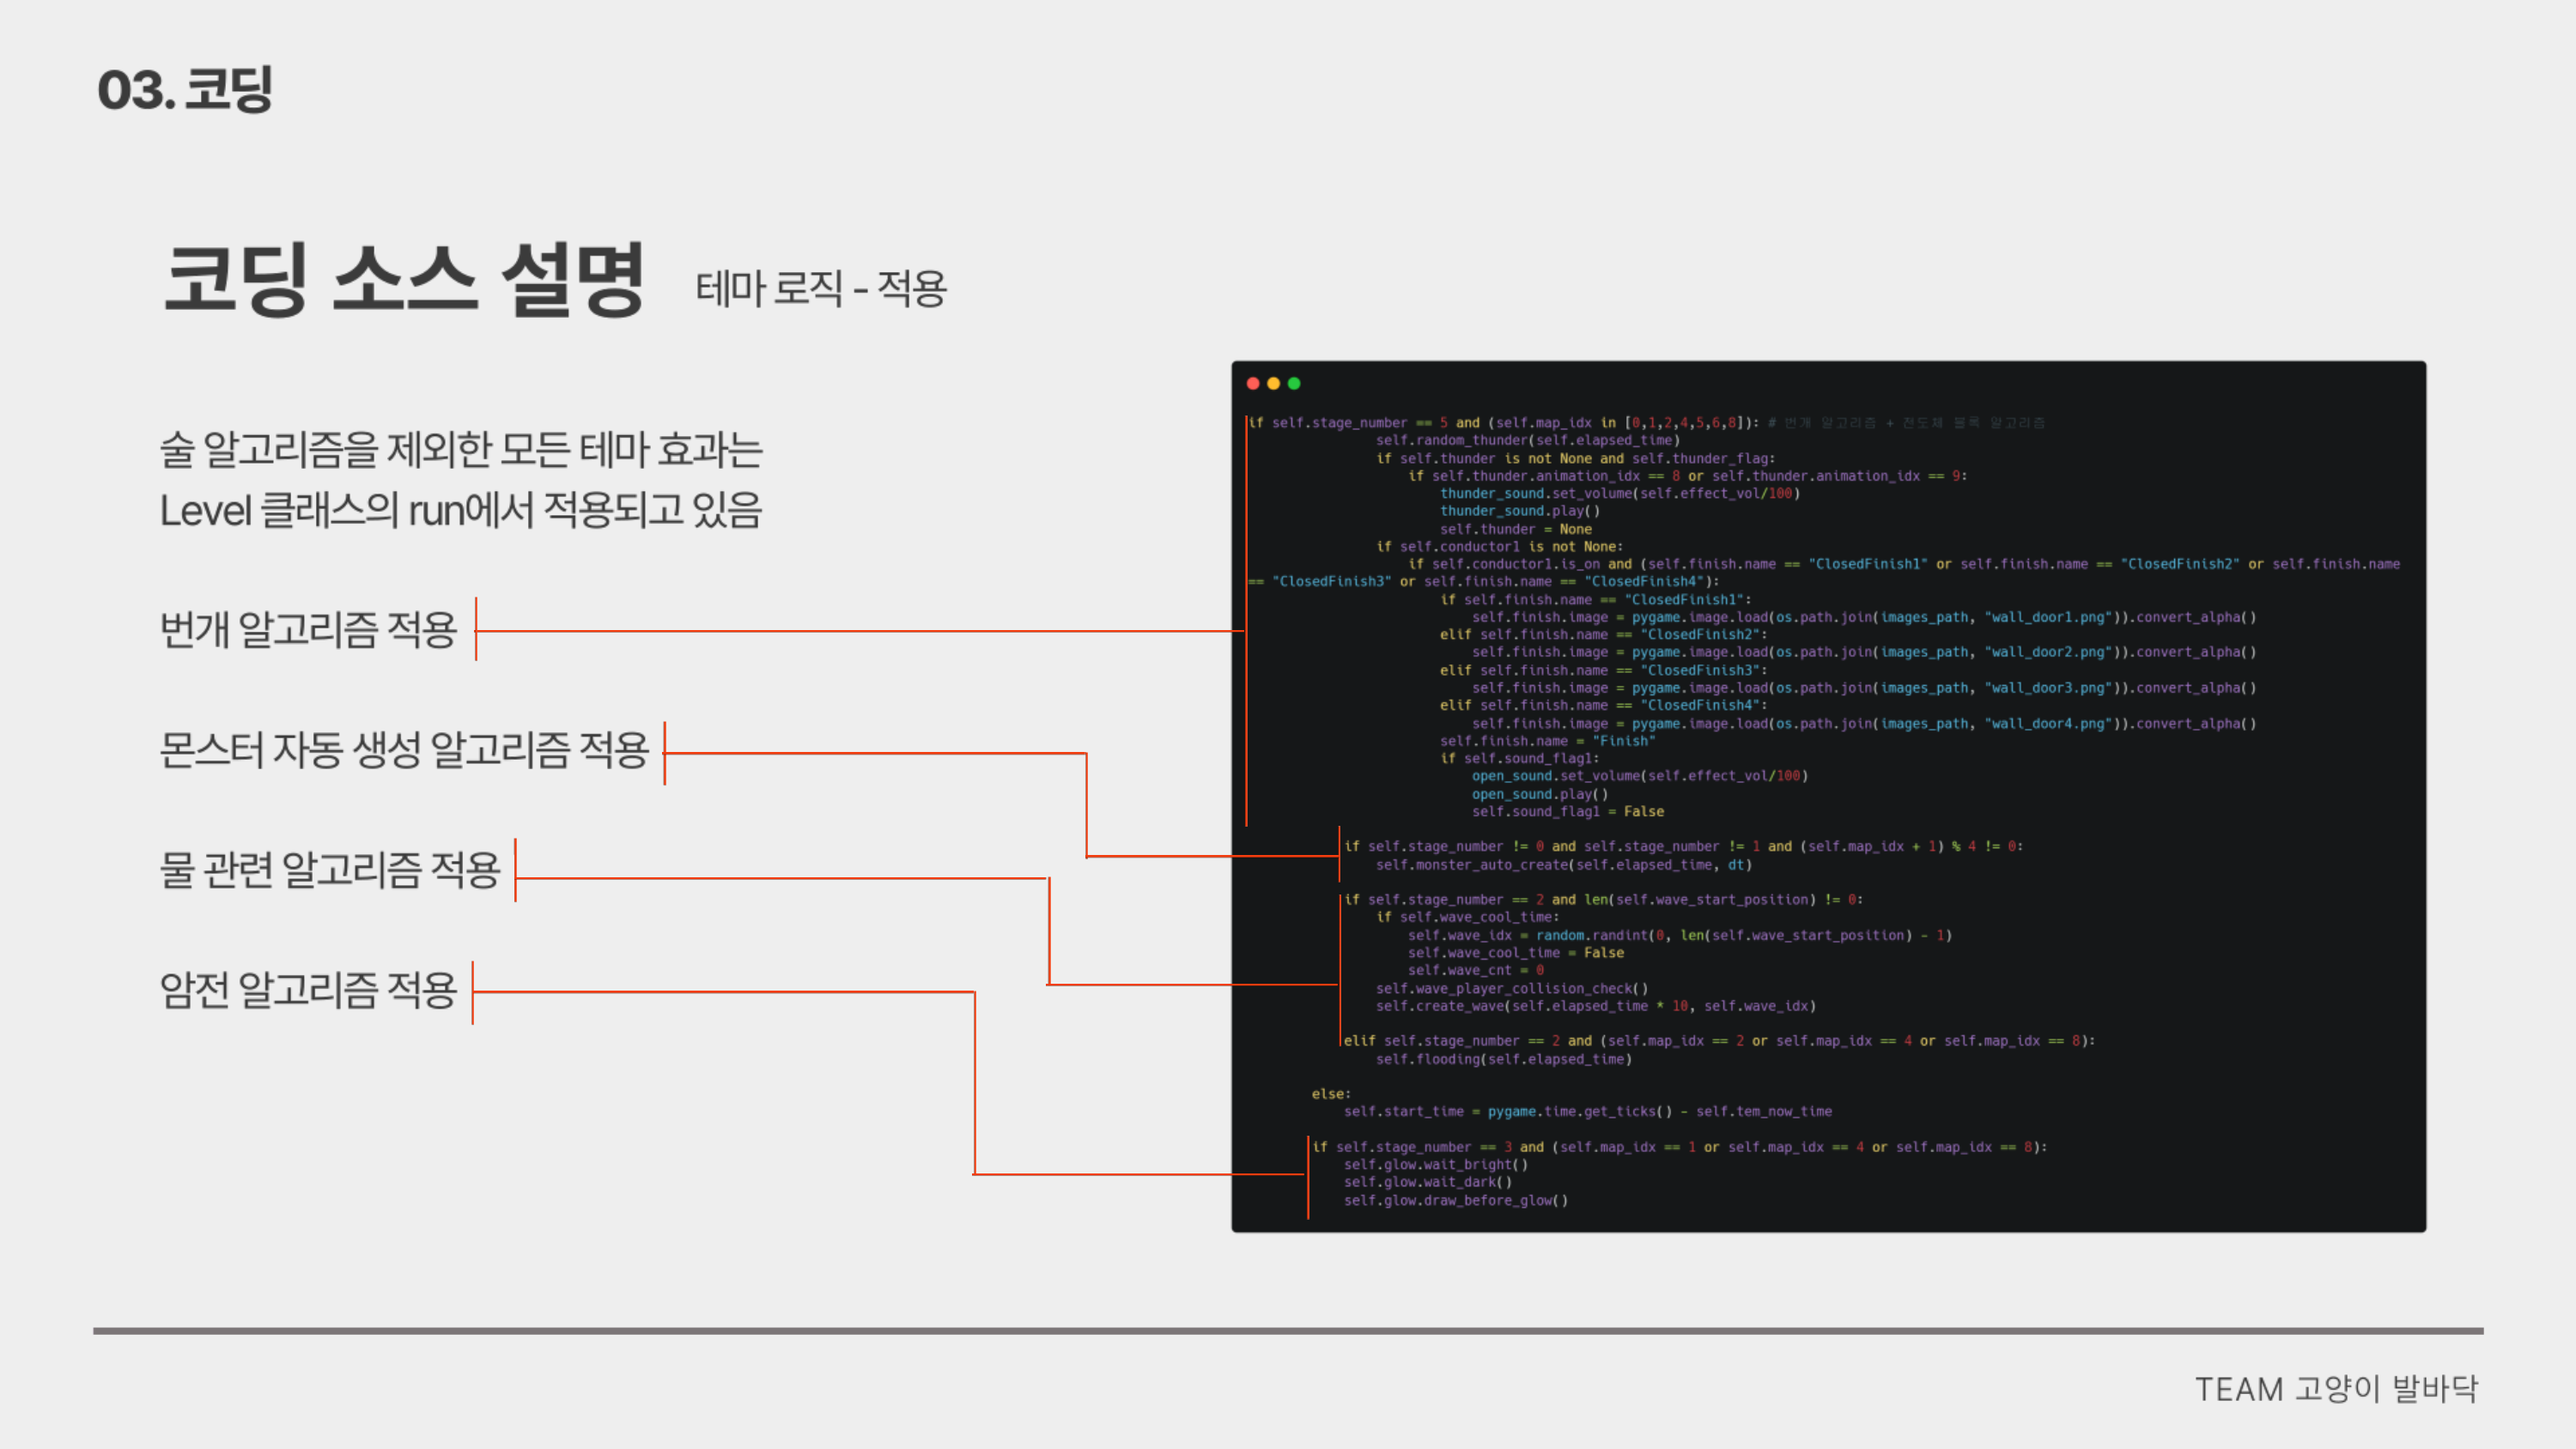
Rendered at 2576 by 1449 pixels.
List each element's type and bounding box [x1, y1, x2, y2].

text_box [1040, 619, 1451, 623]
text_box [482, 868, 548, 872]
text_box [1263, 968, 1416, 973]
text_box [1084, 855, 1340, 859]
text_box [1308, 1176, 1349, 1180]
text_box [473, 991, 974, 995]
text_box [882, 1081, 1067, 1085]
text_box [1046, 984, 1340, 988]
picture [2190, 1361, 2497, 1427]
text_box [91, 1327, 2484, 1335]
text_box [1175, 304, 2484, 1290]
text_box [1031, 804, 1140, 809]
text_box [1309, 852, 1367, 856]
picture [153, 414, 782, 1041]
text_box [631, 752, 661, 756]
text_box [512, 630, 1245, 634]
picture [149, 207, 687, 371]
text_box [972, 1173, 1306, 1178]
text_box [512, 876, 1048, 881]
picture [688, 252, 967, 335]
text_box [662, 752, 1086, 756]
text_box [994, 929, 1103, 933]
picture [88, 45, 297, 147]
text_box [442, 627, 508, 632]
text_box [440, 991, 471, 996]
